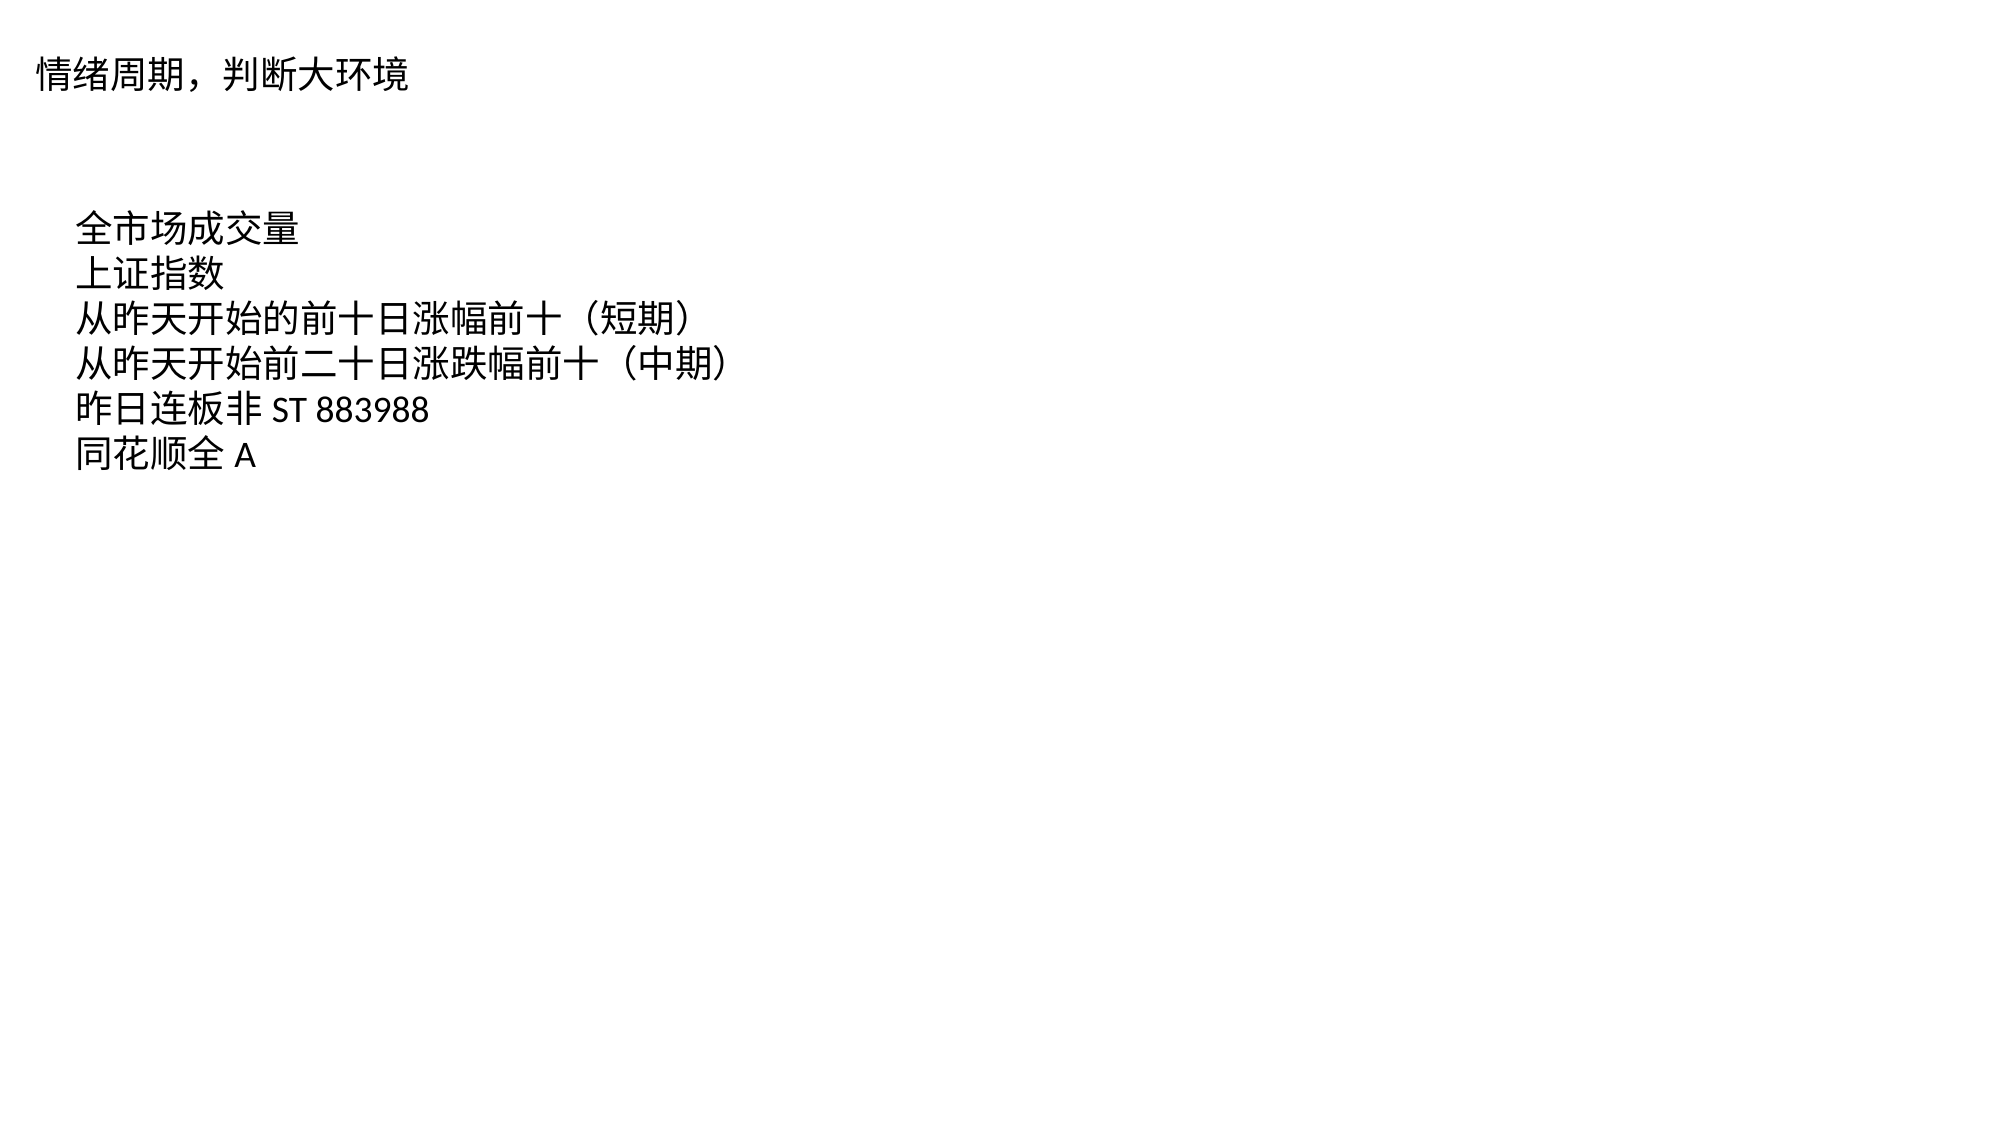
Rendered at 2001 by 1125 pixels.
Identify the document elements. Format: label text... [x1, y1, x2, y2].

text_box 全市场成交量 上证指数 从昨天开始的前十日涨幅前十（短期） 从昨天开始前二十日涨跌幅前十（中期） 昨日连板非ST 883988 同花顺全A [60, 197, 858, 483]
text_box 情绪周期，判断大环境 [20, 44, 687, 104]
